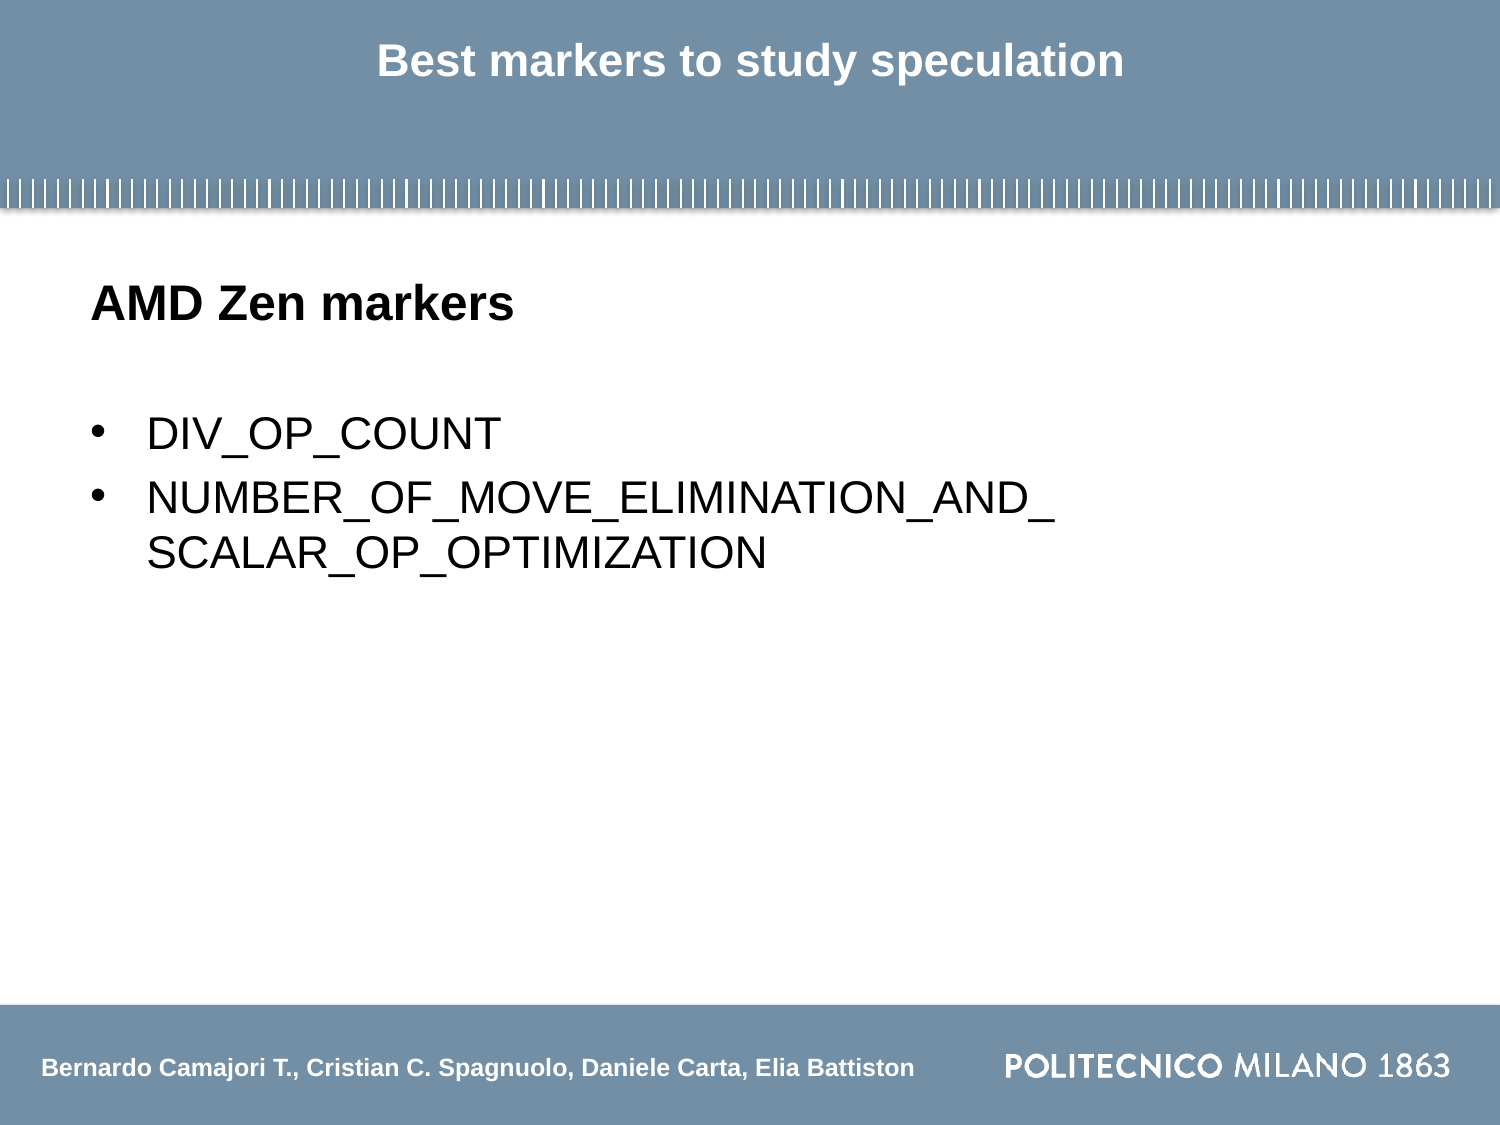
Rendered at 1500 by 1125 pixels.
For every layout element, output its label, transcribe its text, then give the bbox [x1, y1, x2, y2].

list AMD Zen markers DIV_OP_COUNT NUMBER_OF_MOVE_ELIMINATION_AND_ SCALAR_OP_OPTIMIZATION [75, 262, 1441, 1005]
title Best markers to study speculation [47, 22, 1455, 161]
picture [999, 1041, 1456, 1089]
